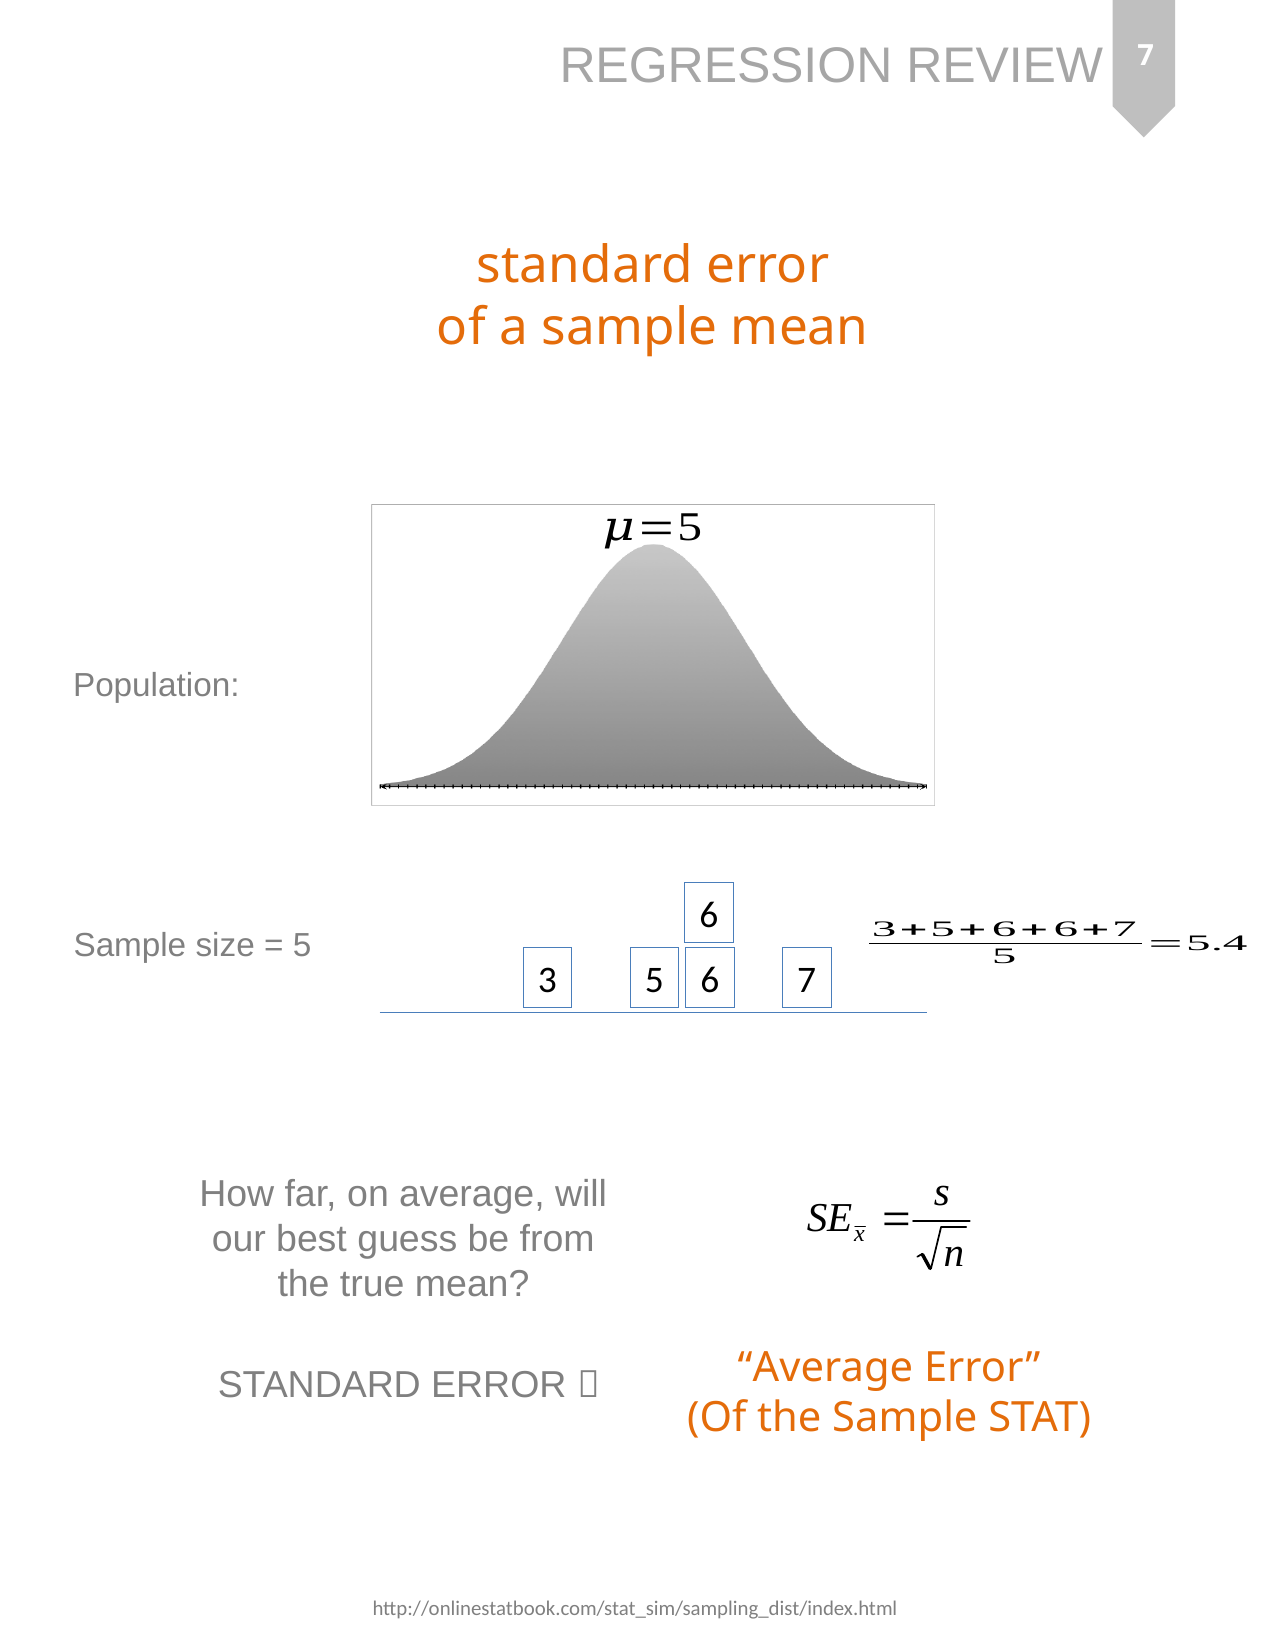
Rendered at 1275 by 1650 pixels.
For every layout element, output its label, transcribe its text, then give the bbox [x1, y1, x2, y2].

text_box 6 [684, 882, 734, 943]
text_box 7 [782, 947, 832, 1008]
text_box Population: [58, 655, 255, 710]
text_box 6 [685, 947, 735, 1008]
text_box Regression Review [544, 24, 1119, 100]
text_box standard error of a sample mean [111, 162, 1196, 425]
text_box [799, 1165, 979, 1280]
picture [371, 504, 935, 807]
text_box “Average Error” (Of the Sample STAT) [347, 1282, 1275, 1545]
text_box http://onlinestatbook.com/stat_sim/sampling_dist/index.html [357, 1587, 1108, 1628]
text_box STANDARD ERROR  [95, 1352, 733, 1413]
slide_number 7 [1089, 12, 1202, 101]
text_box 3 [523, 947, 572, 1008]
text_box How far, on average, will our best guess be from the true mean? [173, 1161, 634, 1311]
text_box 5 [630, 947, 679, 1008]
text_box Sample size = 5 [58, 915, 327, 970]
